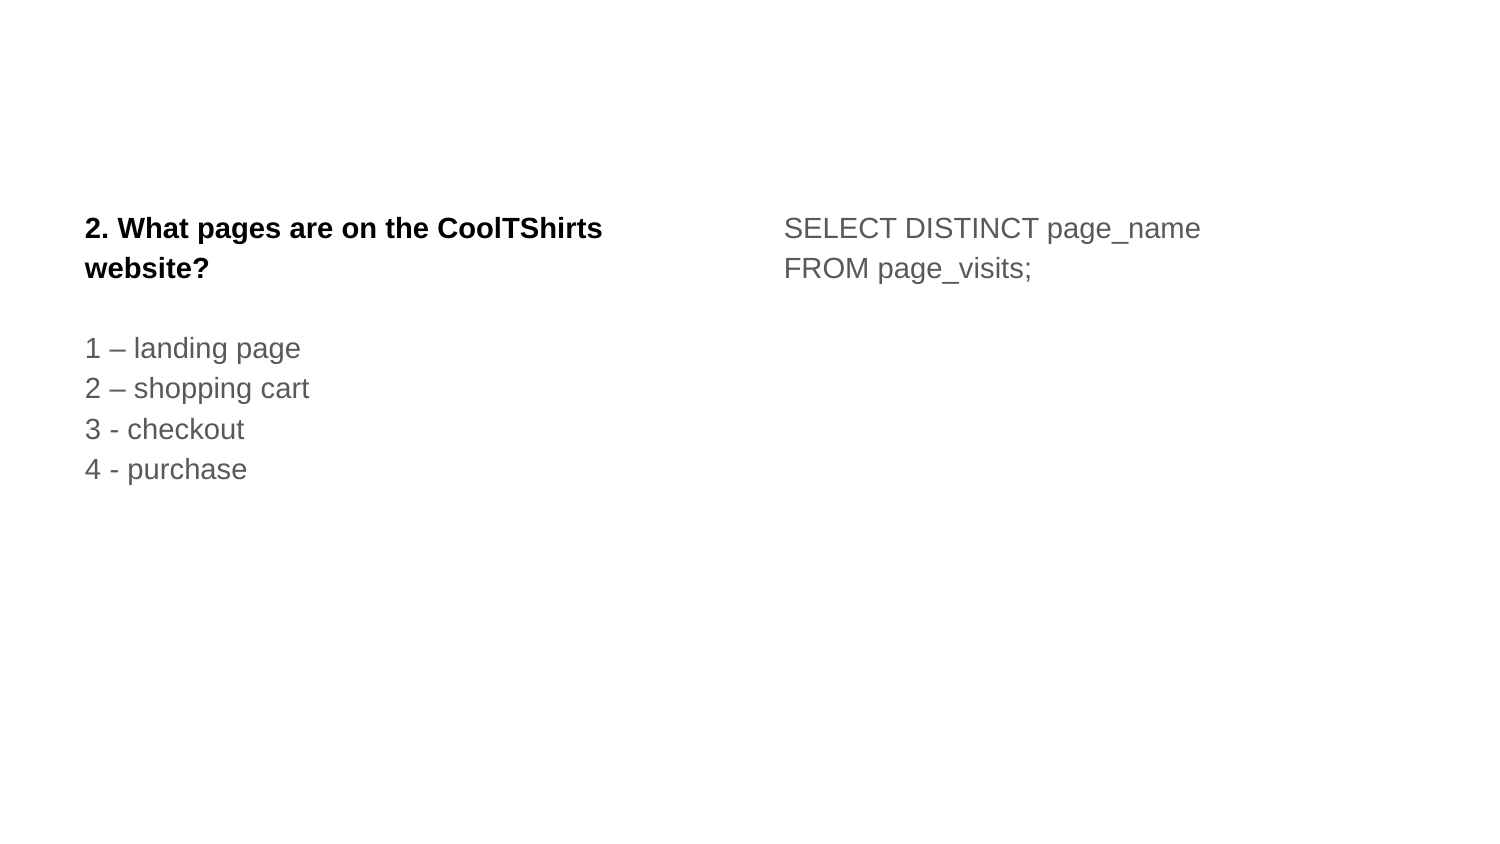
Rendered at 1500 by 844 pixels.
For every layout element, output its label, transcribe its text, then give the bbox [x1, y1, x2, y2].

text_box SELECT DISTINCT page_name FROM page_visits; [749, 188, 1395, 750]
list 2. What pages are on the CoolTShirts website? 1 – landing page 2 – shopping cart 3 - checkout 4 - purchase [51, 189, 749, 750]
